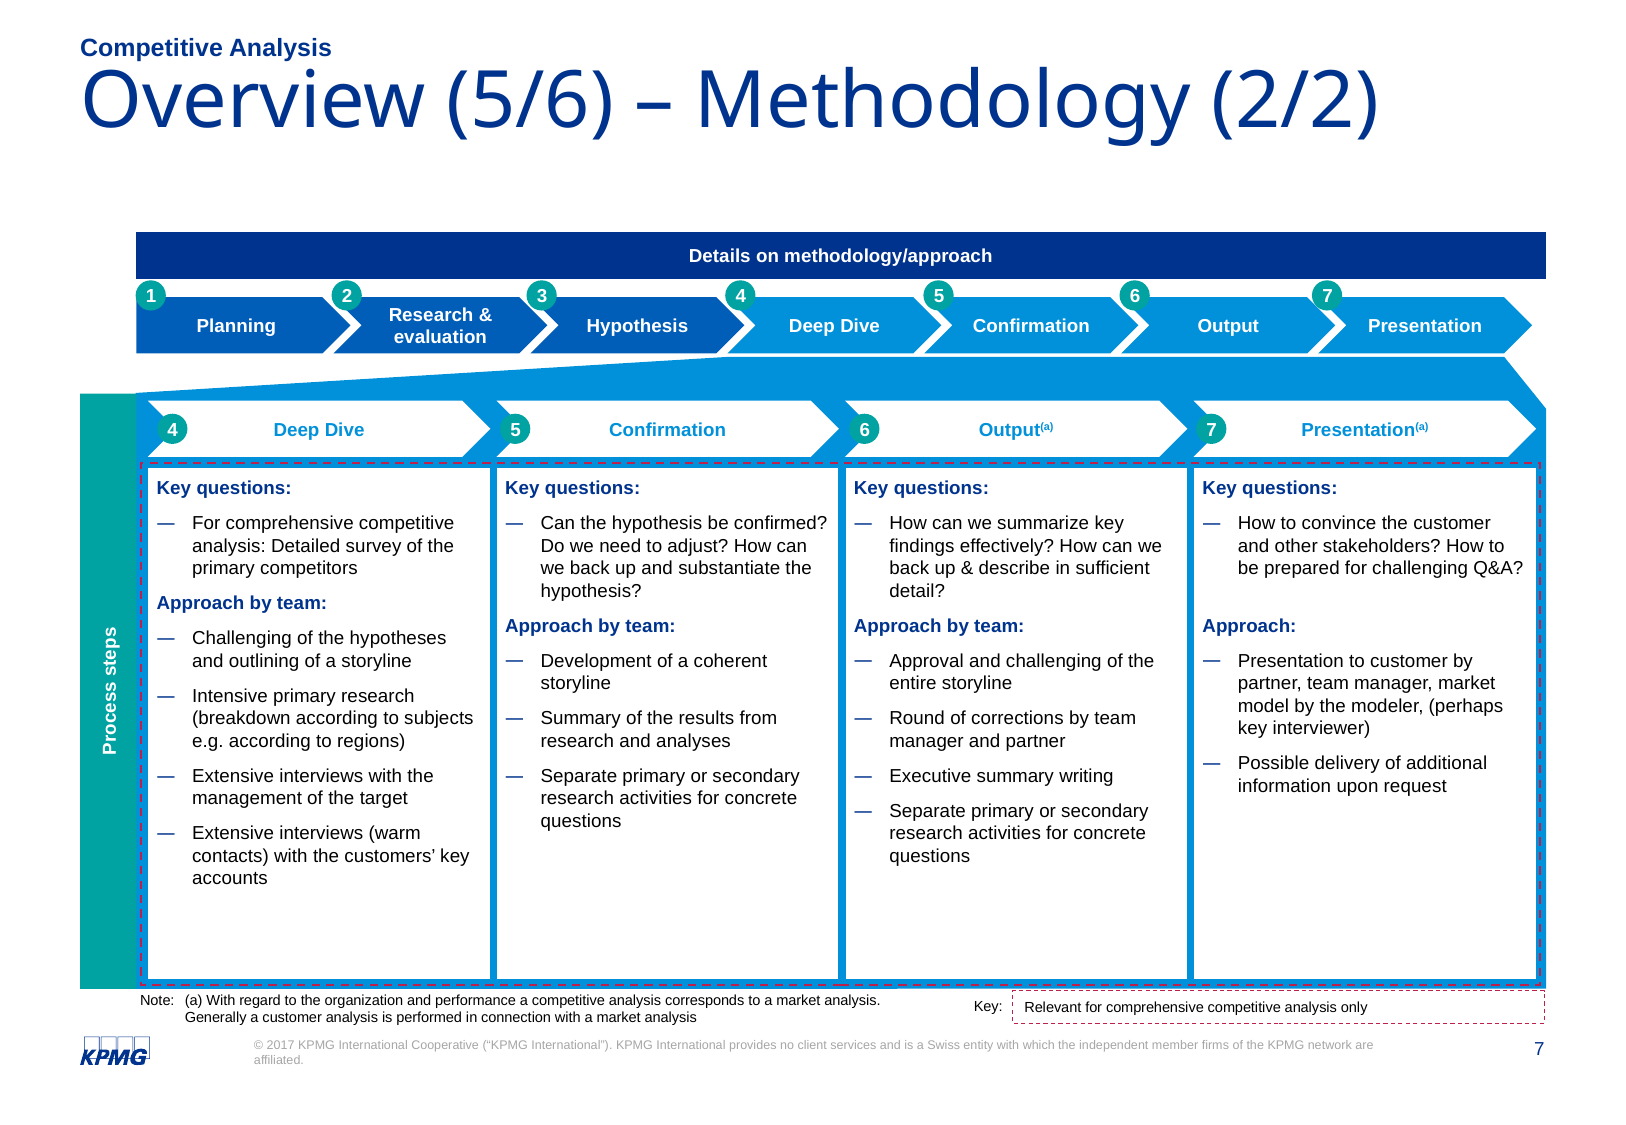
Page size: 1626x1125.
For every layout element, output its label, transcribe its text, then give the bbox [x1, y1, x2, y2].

text_box 4 [725, 280, 756, 311]
text_box [134, 355, 1548, 990]
text_box 1 [135, 280, 166, 311]
text_box Process steps [79, 393, 137, 990]
list Competitive Analysis [80, 33, 1490, 62]
text_box 5 [500, 413, 531, 444]
text_box 4 [157, 413, 188, 444]
text_box 2 [331, 280, 362, 311]
text_box Note: (a) With regard to the organization and performance a competitive analysis corresponds to a market analysis. Generally a customer analysis is performed in connection with a market analysis [139, 990, 925, 1026]
text_box Presentation [1315, 296, 1534, 355]
text_box Deep Dive [145, 399, 492, 458]
list Key: [959, 996, 1093, 1033]
text_box Deep Dive [724, 296, 943, 355]
text_box 7 [1311, 280, 1343, 311]
text_box 6 [849, 413, 880, 444]
text_box Confirmation [921, 296, 1140, 355]
text_box 6 [1119, 280, 1150, 311]
text_box Presentation(a) [1191, 399, 1538, 458]
text_box [140, 462, 1541, 986]
text_box Research & evaluation [330, 296, 549, 355]
text_box Relevant for comprehensive competitive analysis only [1012, 990, 1545, 1024]
text_box Details on methodology/approach [136, 232, 1546, 279]
text_box Output(a) [842, 399, 1189, 458]
text_box Planning [135, 296, 352, 355]
text_box 3 [526, 280, 557, 311]
text_box Output [1118, 296, 1337, 355]
text_box 5 [923, 280, 954, 311]
text_box Hypothesis [527, 296, 746, 355]
title Overview (5/6) – Methodology (2/2) [80, 74, 1545, 193]
text_box 7 [1196, 413, 1227, 444]
text_box Confirmation [493, 399, 841, 458]
